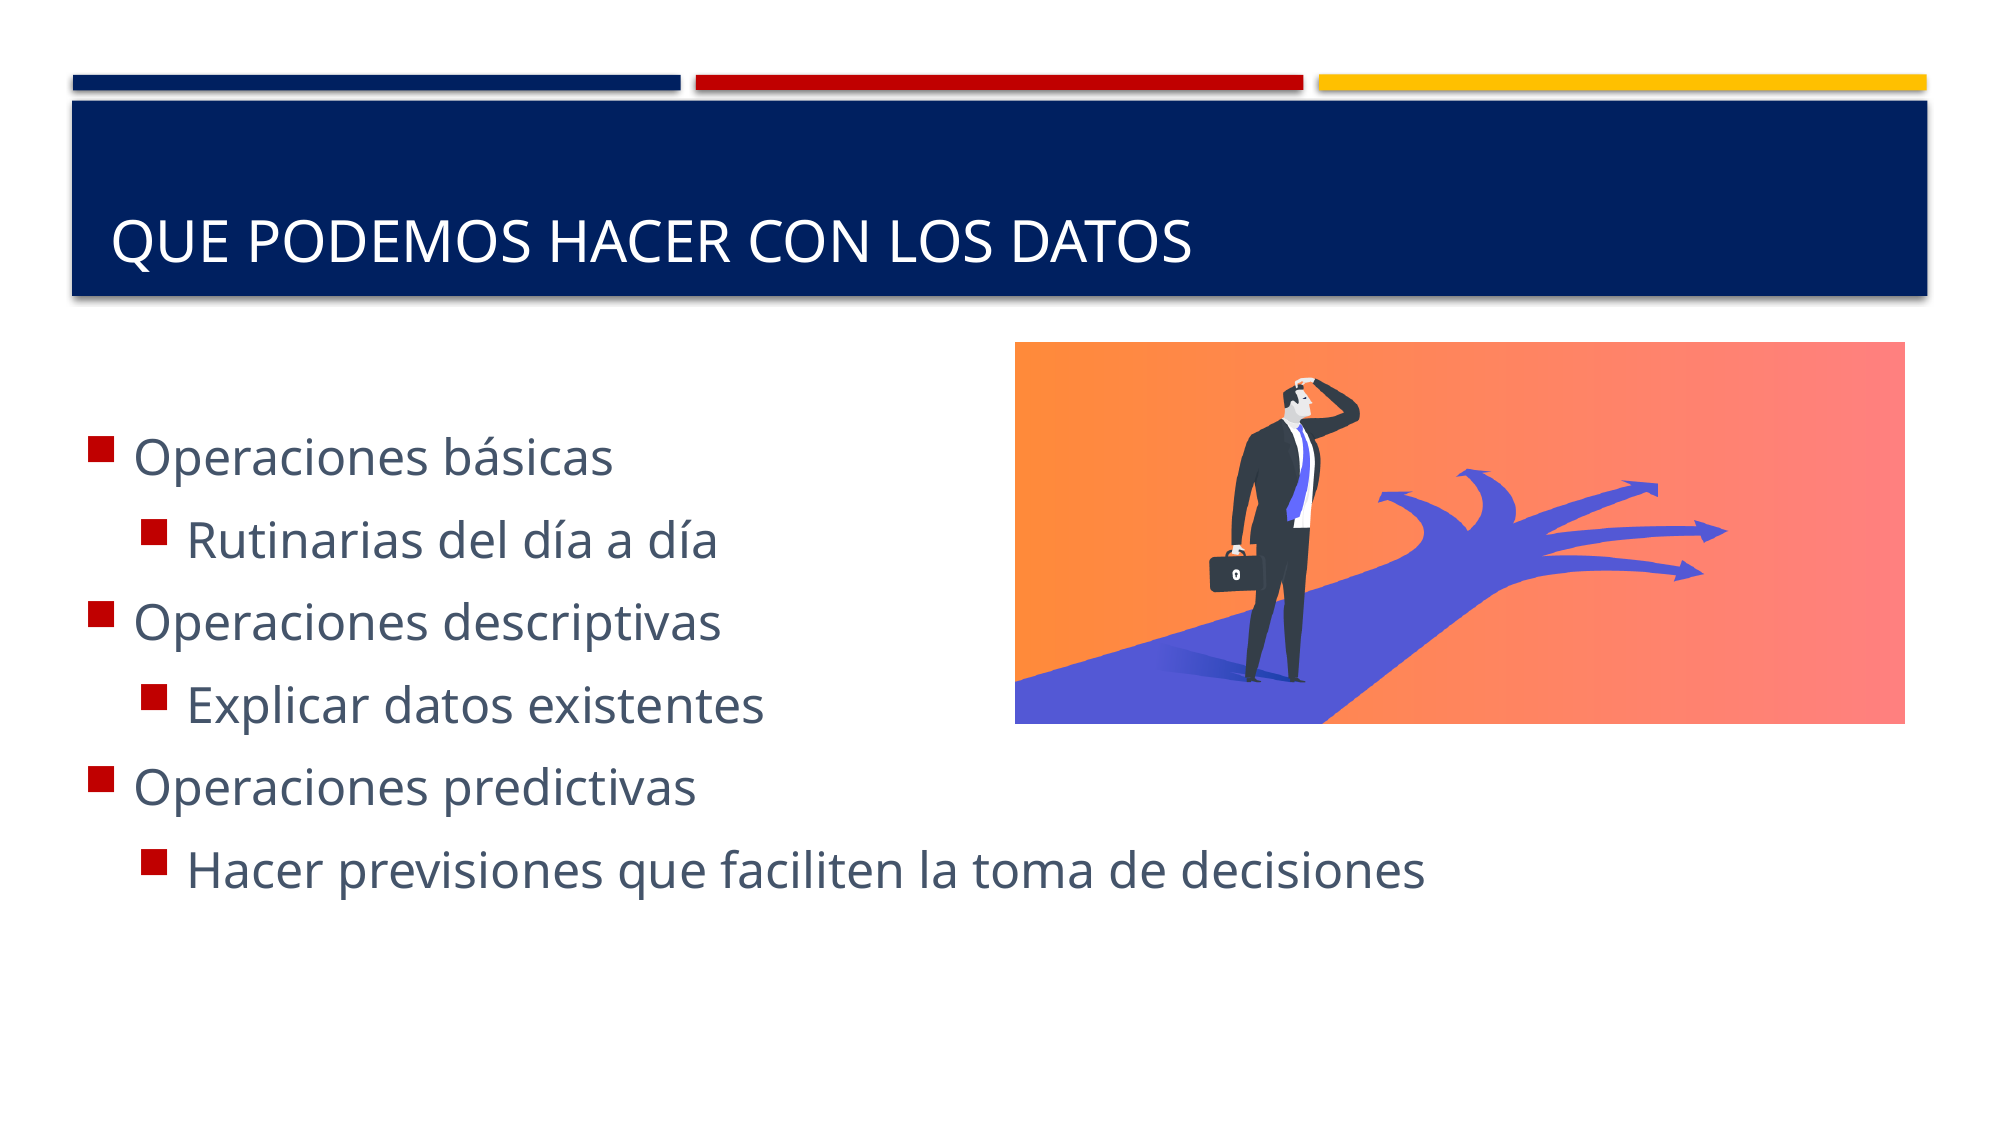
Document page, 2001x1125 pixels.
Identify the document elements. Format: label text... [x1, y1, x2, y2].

title Que podemos hacer con los datos [95, 115, 1905, 282]
list Operaciones básicas Rutinarias del día a día Operaciones descriptivas Explicar datos existentes Operaciones predictivas Hacer previsiones que faciliten la toma de decisiones [68, 401, 1878, 1005]
picture [1014, 341, 1906, 725]
